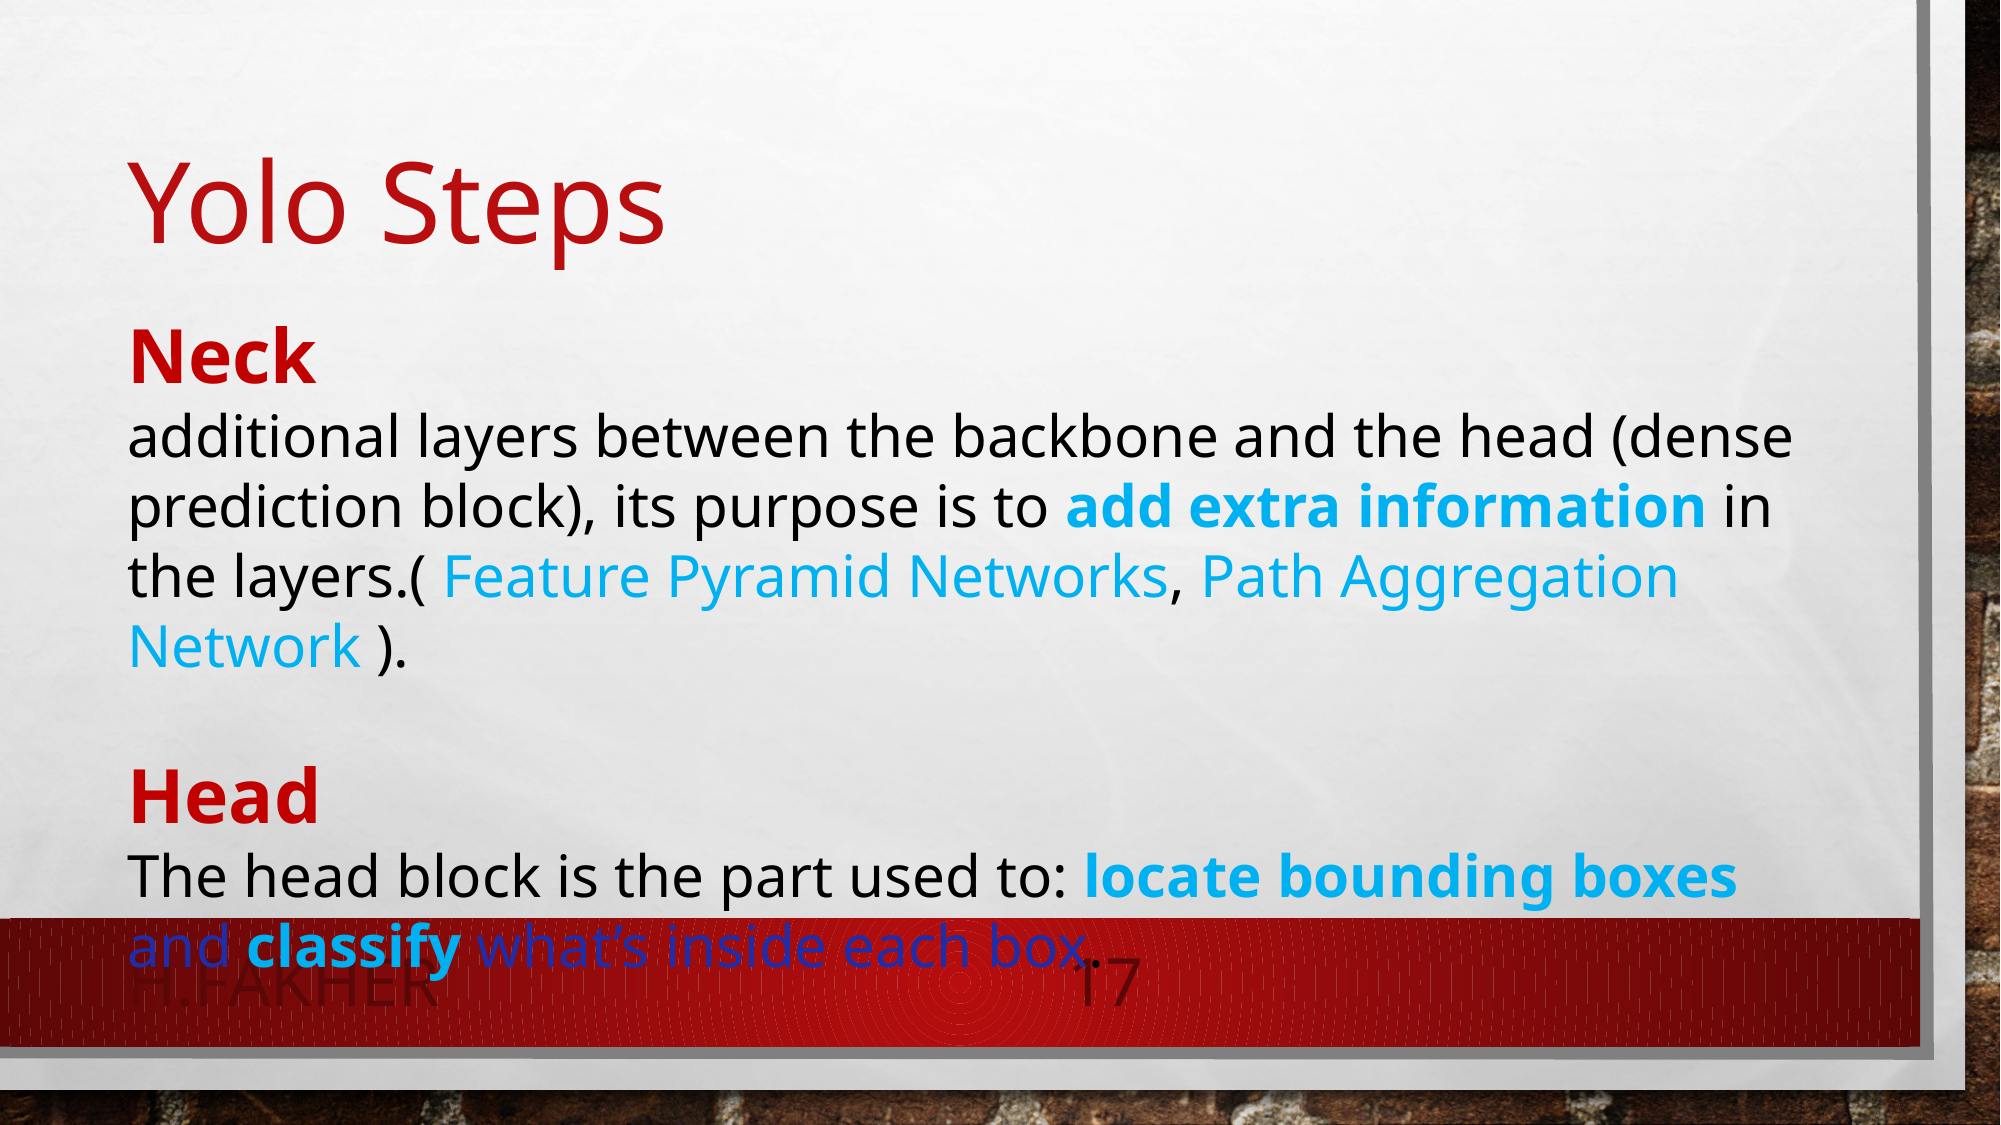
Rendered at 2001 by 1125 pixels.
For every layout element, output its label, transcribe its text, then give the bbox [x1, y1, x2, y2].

slide_number 17 [1031, 987, 1181, 1027]
text_box Neck additional layers between the backbone and the head (dense prediction block), its purpose is to add extra information in the layers.( Feature Pyramid Networks, Path Aggregation Network ). Head The head block is the part used to: locate bounding boxes and classify what’s inside each box. [112, 301, 1818, 987]
picture [0, 0, 2000, 1125]
title Yolo Steps [112, 112, 1818, 301]
footer H.Fakher [112, 987, 1015, 1027]
